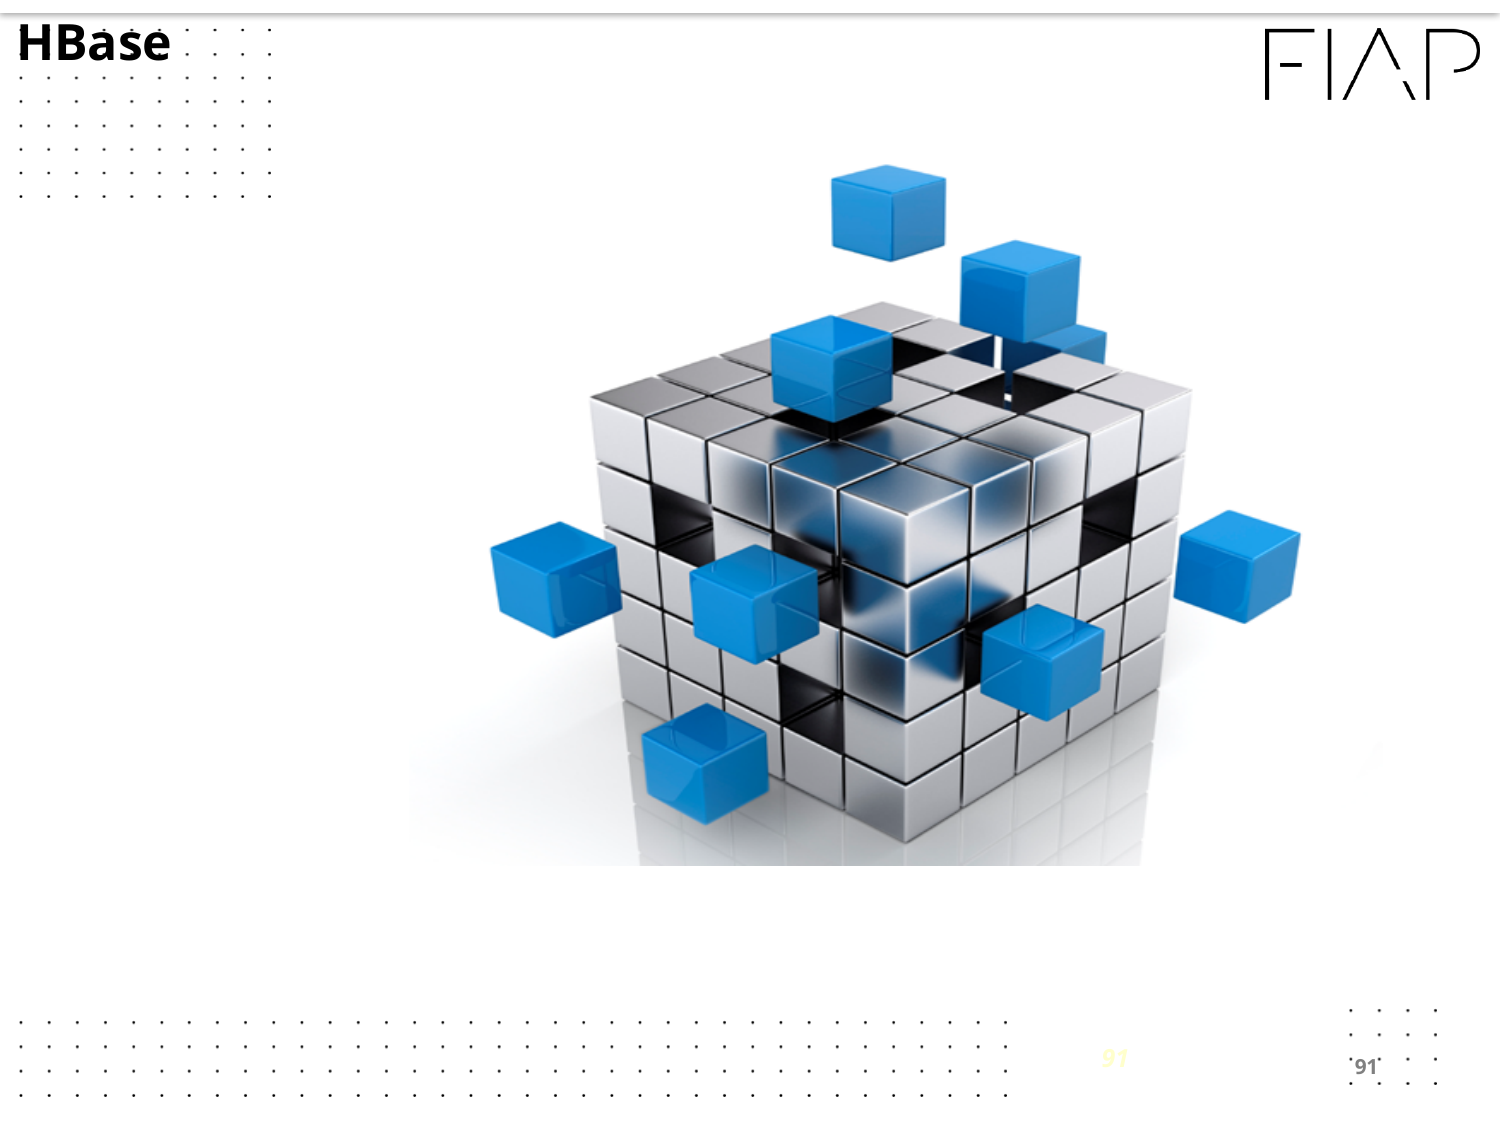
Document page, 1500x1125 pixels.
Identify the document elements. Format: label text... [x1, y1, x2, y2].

picture [1265, 28, 1480, 100]
picture [409, 136, 1383, 866]
picture [19, 79, 271, 198]
text_box HBase [1, 3, 811, 79]
picture [19, 1019, 1007, 1097]
picture [1344, 1007, 1437, 1085]
